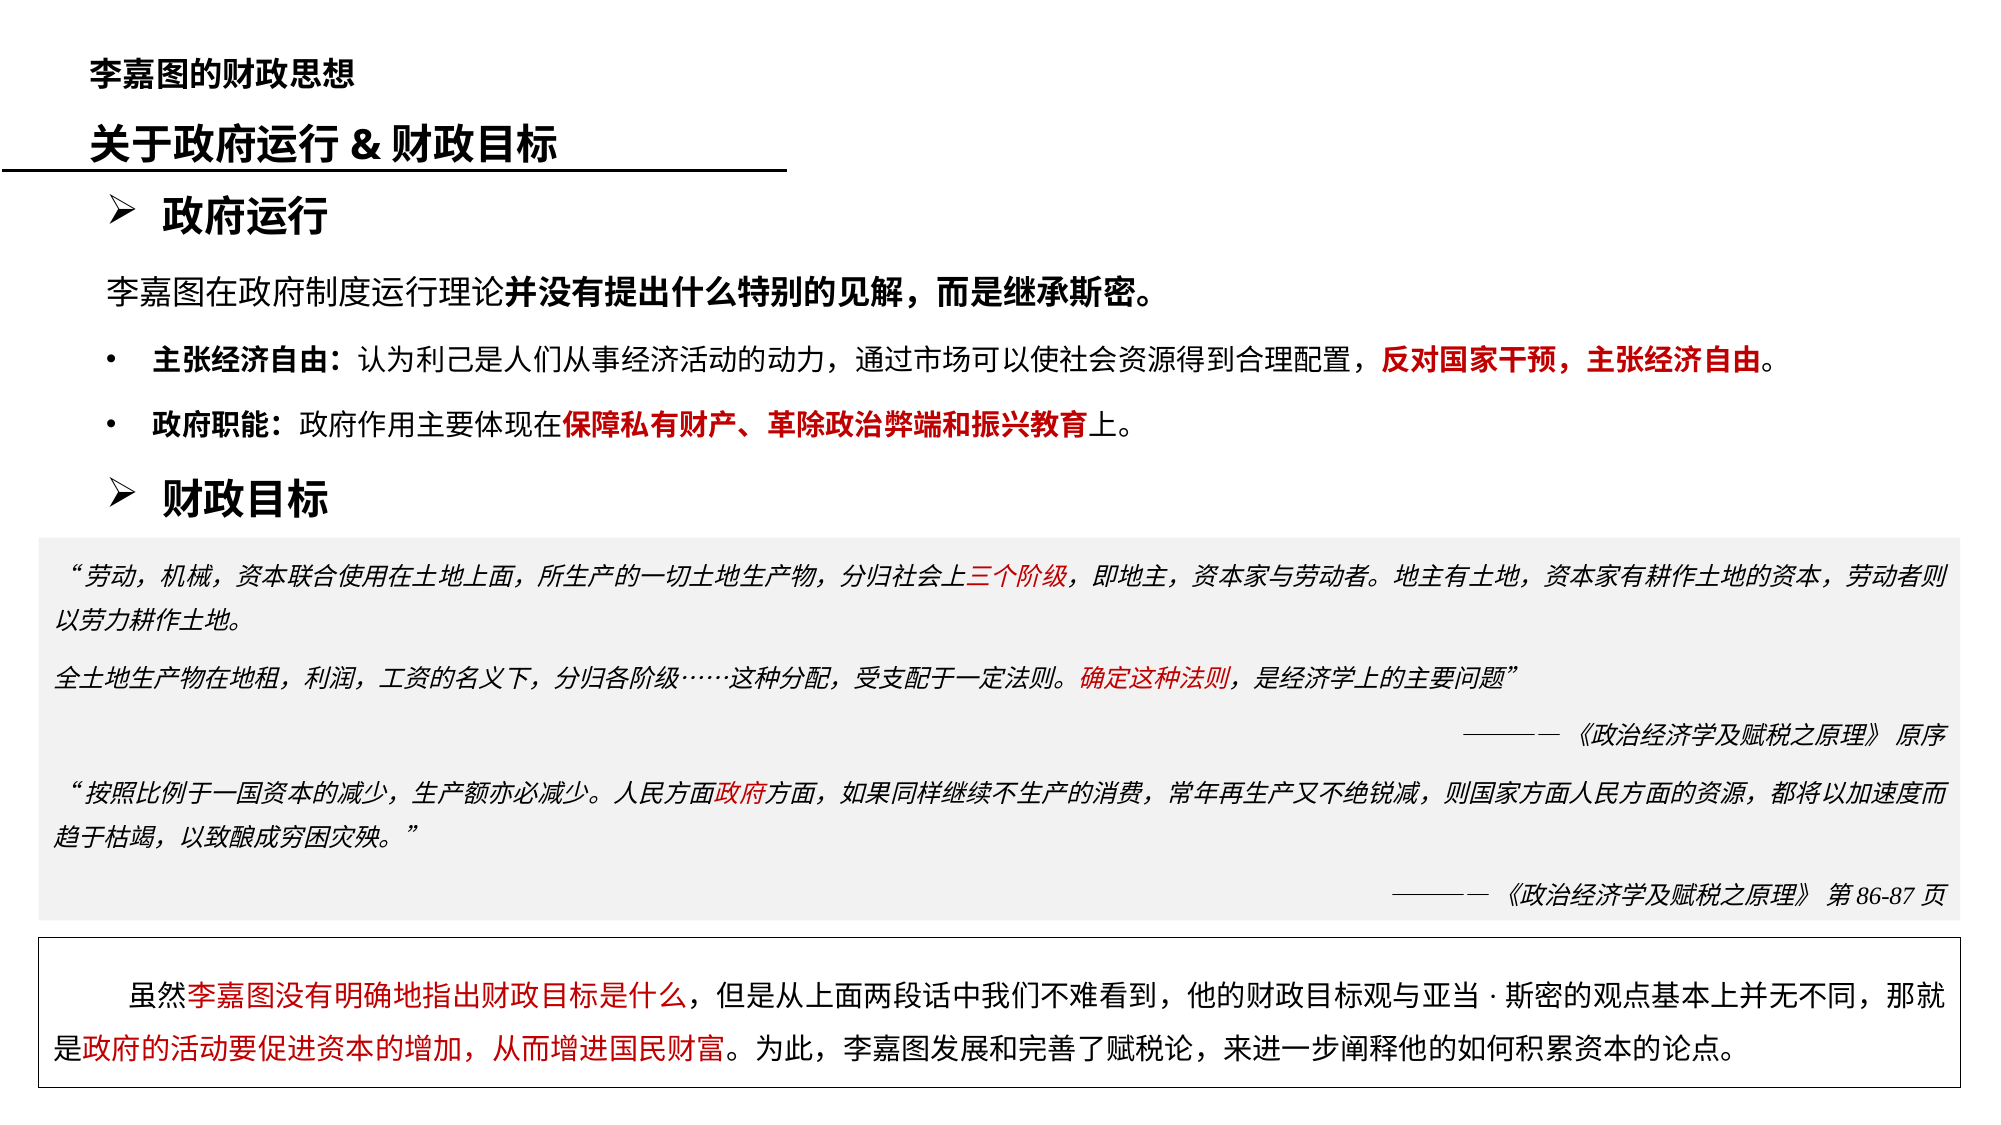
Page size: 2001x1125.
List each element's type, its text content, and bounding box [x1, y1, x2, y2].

text_box 政府运行 [91, 156, 930, 222]
text_box 虽然李嘉图没有明确地指出财政目标是什么，但是从上面两段话中我们不难看到，他的财政目标观与亚当·斯密的观点基本上并无不同，那就是政府的活动要促进资本的增加，从而增进国民财富。为此，李嘉图发展和完善了赋税论，来进一步阐释他的如何积累资本的论点。 [38, 937, 1961, 1088]
text_box 李嘉图的财政思想 关于政府运行&财政目标 [0, 25, 773, 91]
text_box “劳动，机械，资本联合使用在土地上面，所生产的一切土地生产物，分归社会上三个阶级，即地主，资本家与劳动者。地主有土地，资本家有耕作土地的资本，劳动者则以劳力耕作土地。 全土地生产物在地租，利润，工资的名义下，分归各阶级……这种分配，受支配于一定法则。确定这种法则，是经济学上的主要问题” ————《政治经济学及赋税之原理》 原序 “按照比例于一国资本的减少，生产额亦必减少。人民方面政府方面，如果同样继续不生产的消费，常年再生产又不绝锐减，则国家方面人民方面的资源，都将以加速度而趋于枯竭，以致酿成穷困灾殃。” ————《政治经济学及赋税之原理》 第86-87页 [38, 537, 1961, 921]
text_box 财政目标 [91, 440, 366, 530]
text_box 李嘉图在政府制度运行理论并没有提出什么特别的见解，而是继承斯密。 主张经济自由：认为利己是人们从事经济活动的动力，通过市场可以使社会资源得到合理配置，反对国家干预，主张经济自由。 政府职能：政府作用主要体现在保障私有财产、革除政治弊端和振兴教育上。 [91, 244, 1807, 456]
